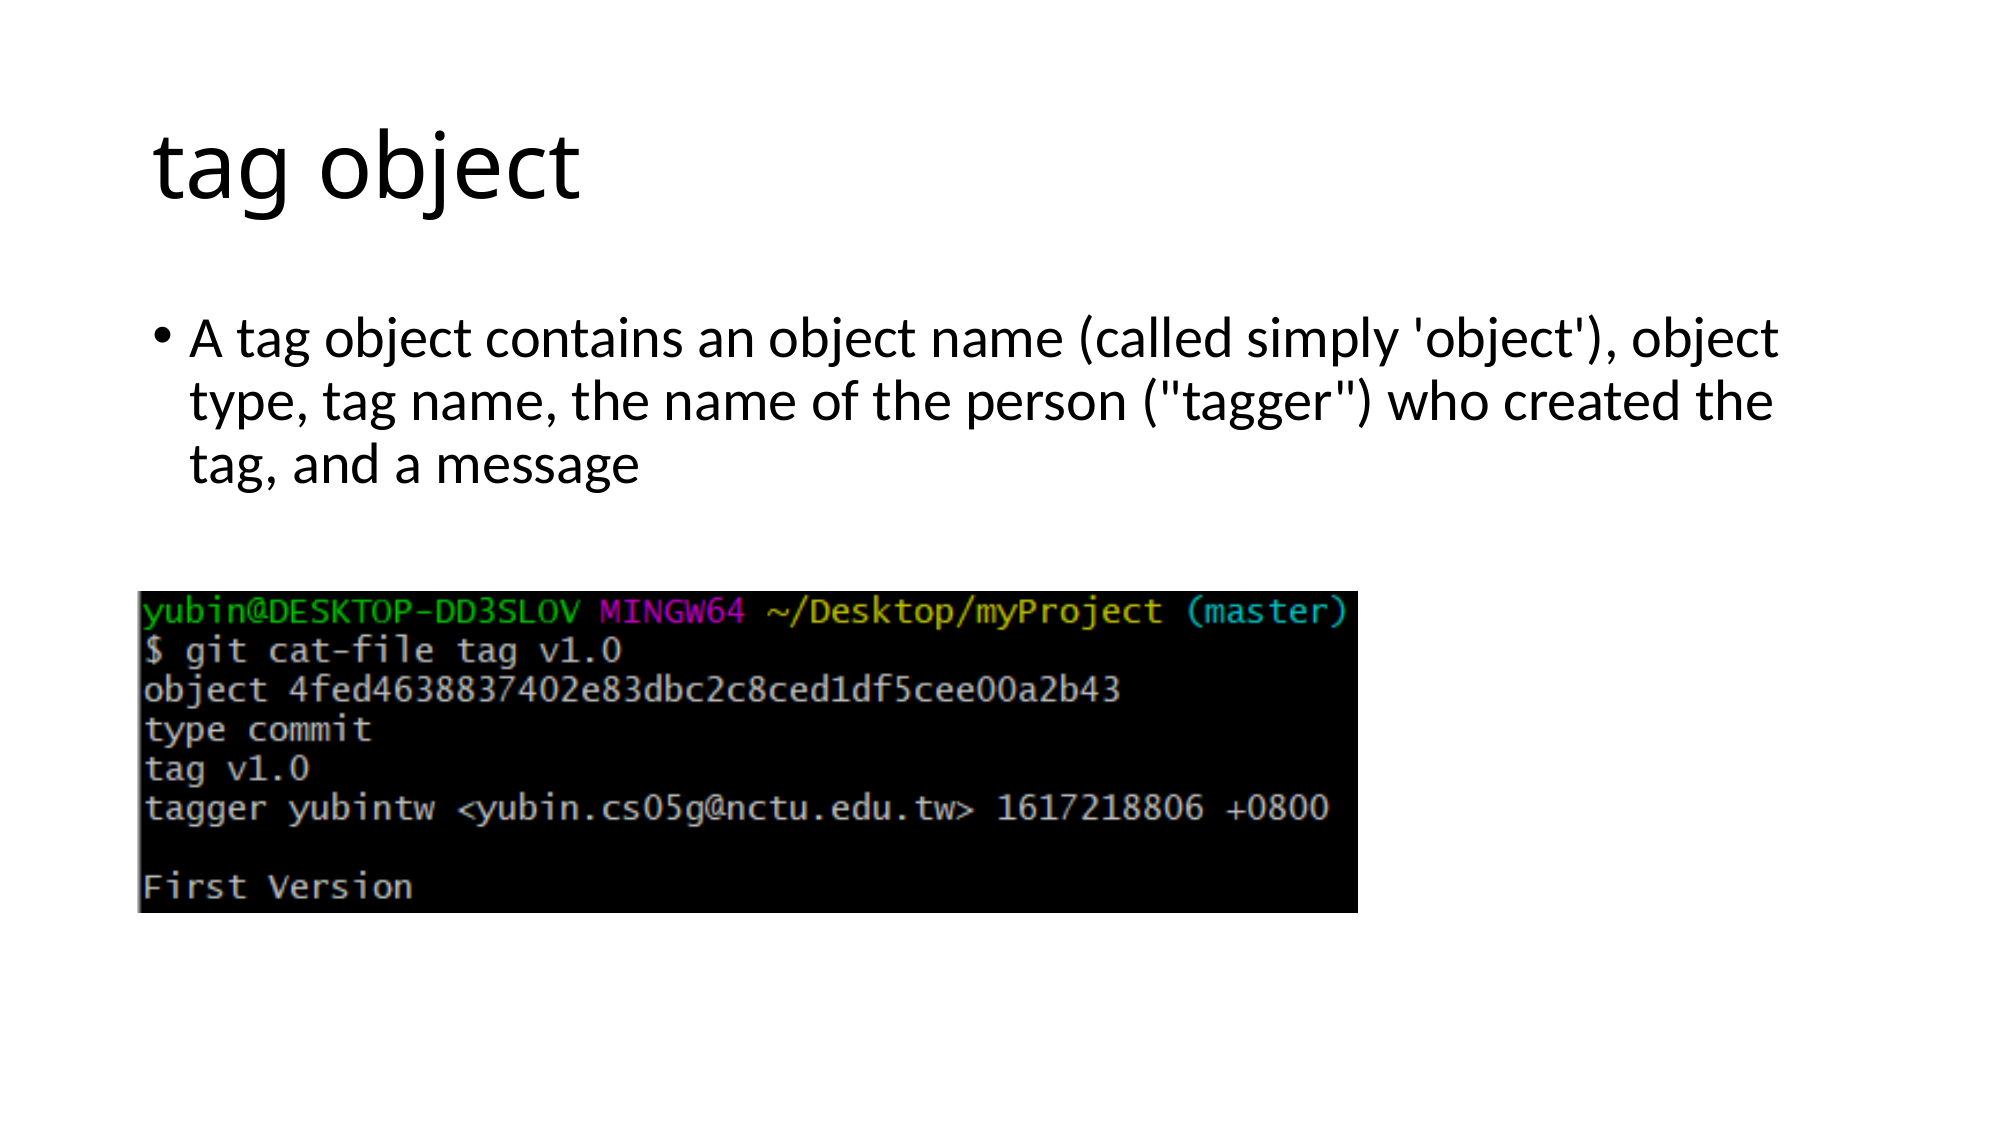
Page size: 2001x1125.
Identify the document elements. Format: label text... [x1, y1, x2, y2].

list A tag object contains an object name (called simply 'object'), object type, tag name, the name of the person ("tagger") who created the tag, and a message [137, 299, 1863, 1014]
title tag object [137, 59, 1863, 278]
picture [137, 591, 1358, 913]
